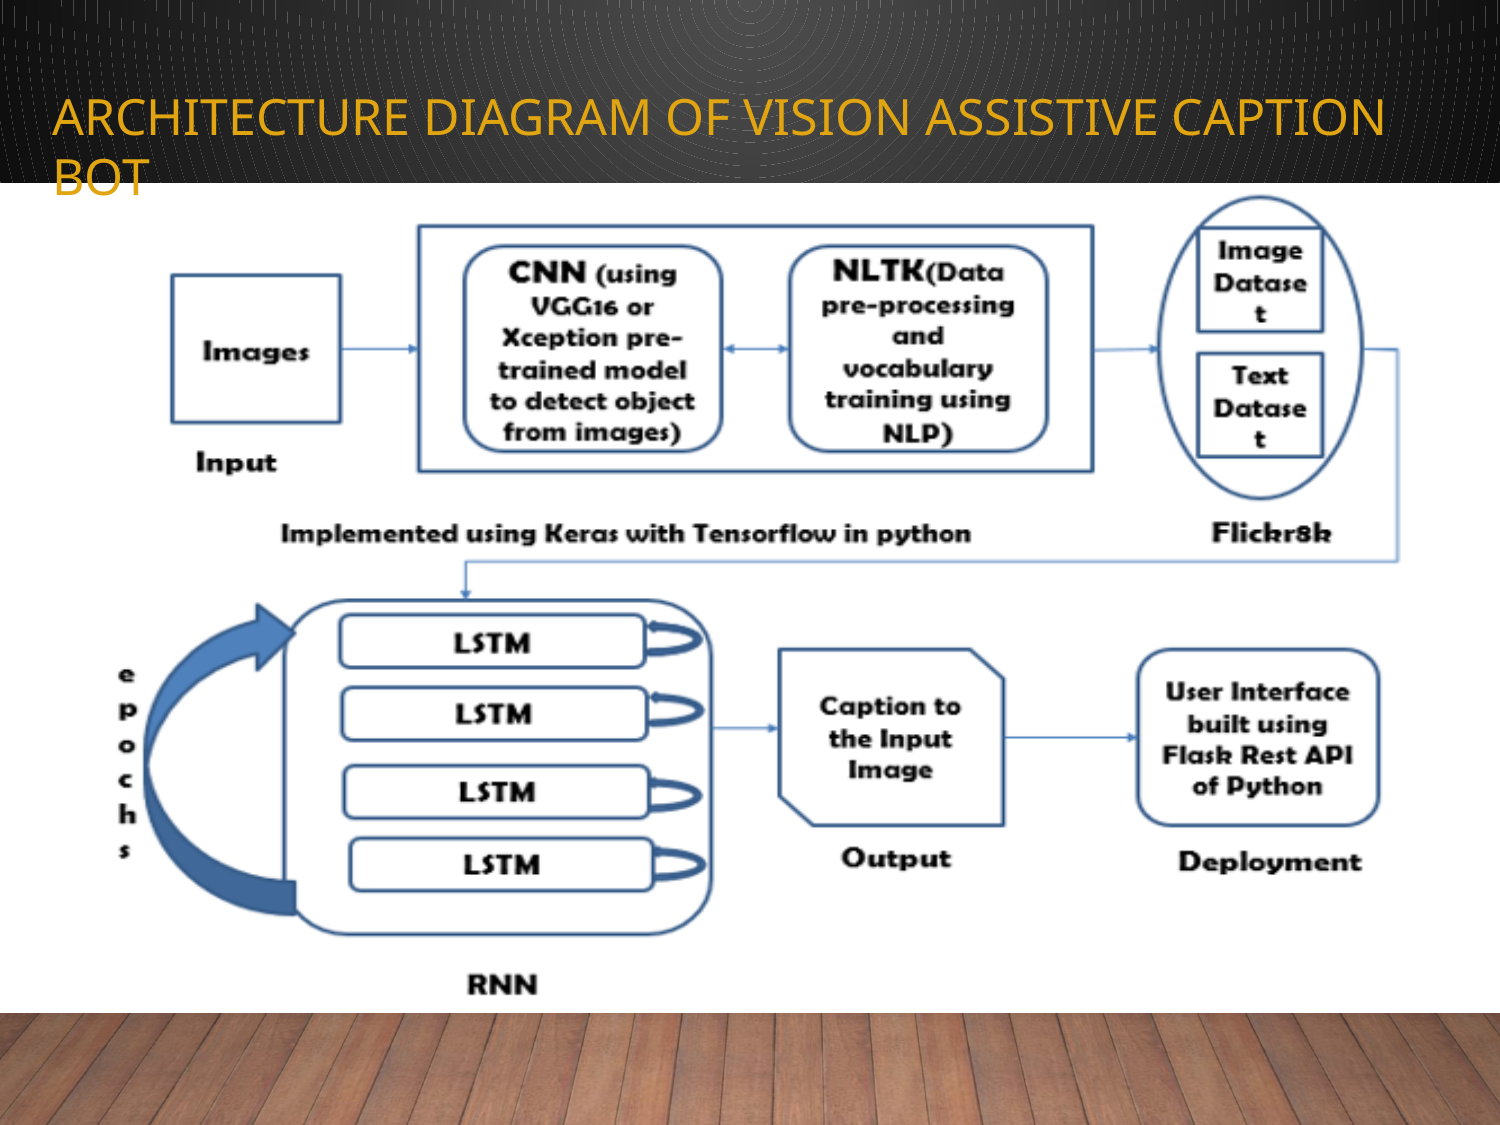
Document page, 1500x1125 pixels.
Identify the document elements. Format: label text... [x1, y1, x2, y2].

picture [0, 183, 1500, 1125]
text_box ARCHITECTURE DIAGRAM OF VISION ASSISTIVE CAPTION BOT [37, 77, 1500, 183]
